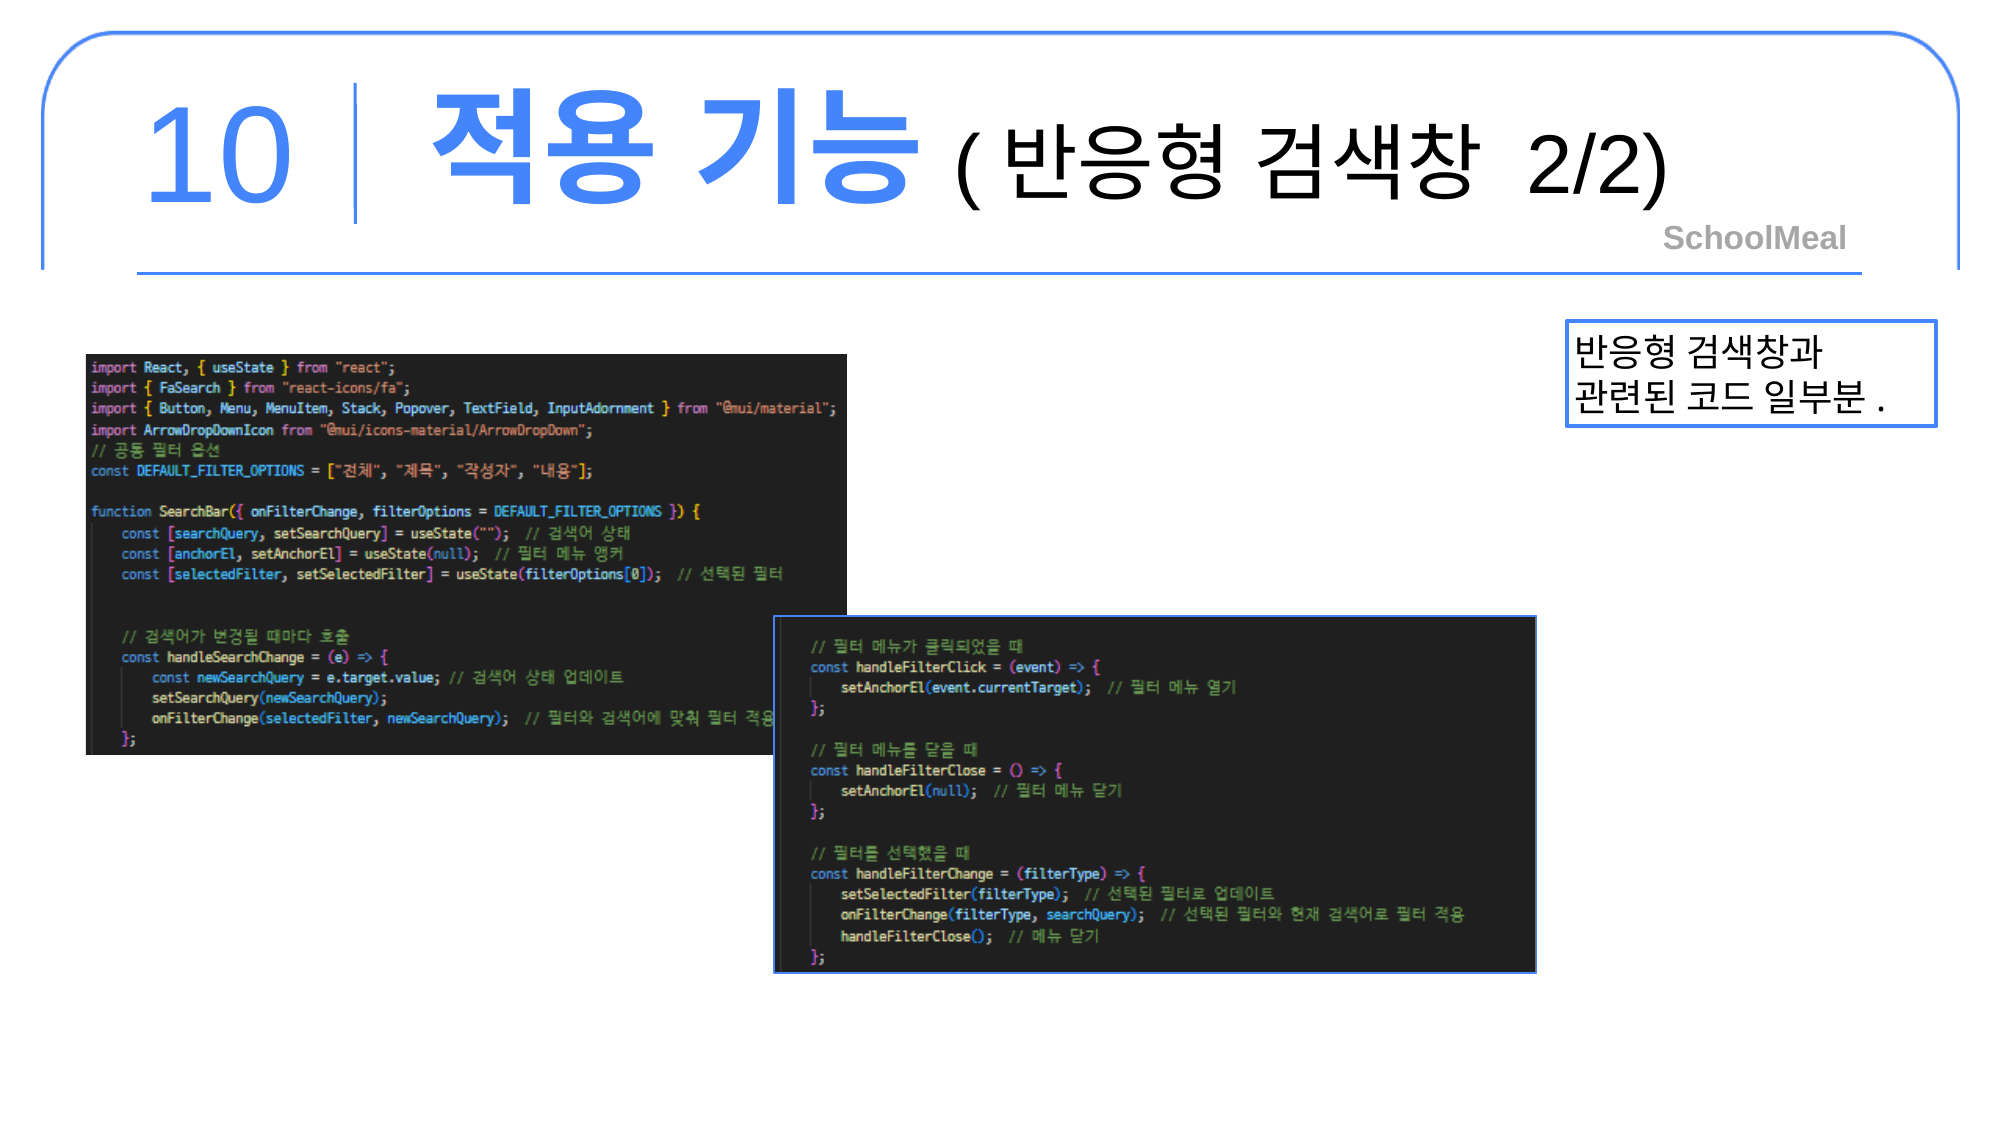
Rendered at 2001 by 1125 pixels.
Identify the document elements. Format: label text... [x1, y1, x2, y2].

title 적용 기능(반응형 검색창 2/2) [421, 44, 1857, 263]
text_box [85, 354, 1536, 973]
picture [43, 31, 1959, 270]
text_box 10 [93, 57, 343, 238]
text_box 반응형 검색창과 관련된 코드 일부분. [1566, 321, 1937, 427]
